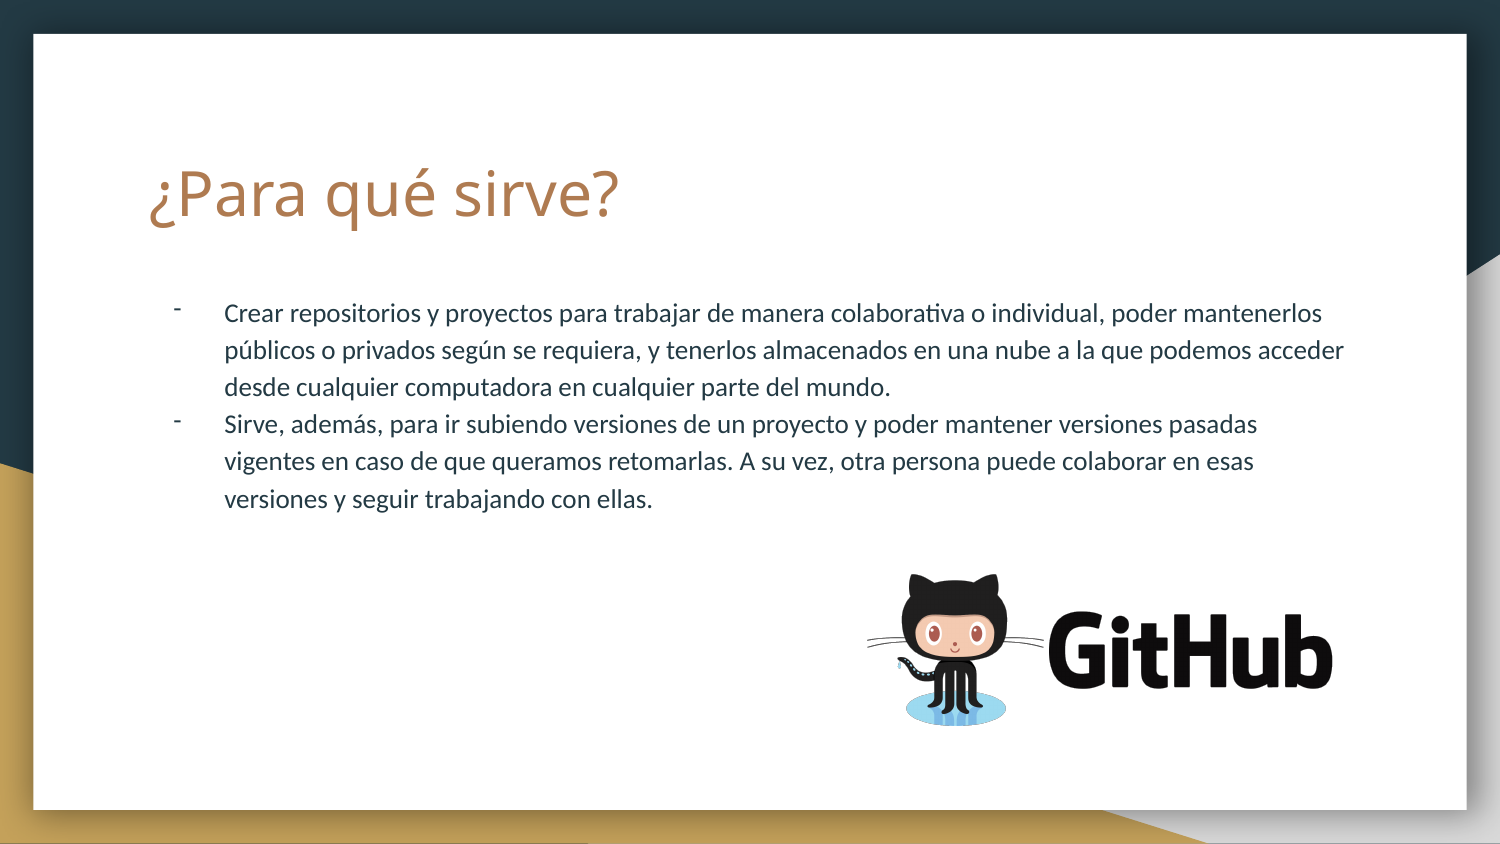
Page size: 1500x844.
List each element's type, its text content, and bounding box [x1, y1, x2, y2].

title ¿Para qué sirve? [134, 138, 1366, 275]
list Crear repositorios y proyectos para trabajar de manera colaborativa o individual, poder mantenerlos públicos o privados según se requiera, y tenerlos almacenados en una nube a la que podemos acceder desde cualquier computadora en cualquier parte del mundo. Sirve, además, para ir subiendo versiones de un proyecto y poder mantener versiones pasadas vigentes en caso de que queramos retomarlas. A su vez, otra persona puede colaborar en esas versiones y seguir trabajando con ellas. [134, 275, 1366, 729]
picture [863, 571, 1335, 729]
